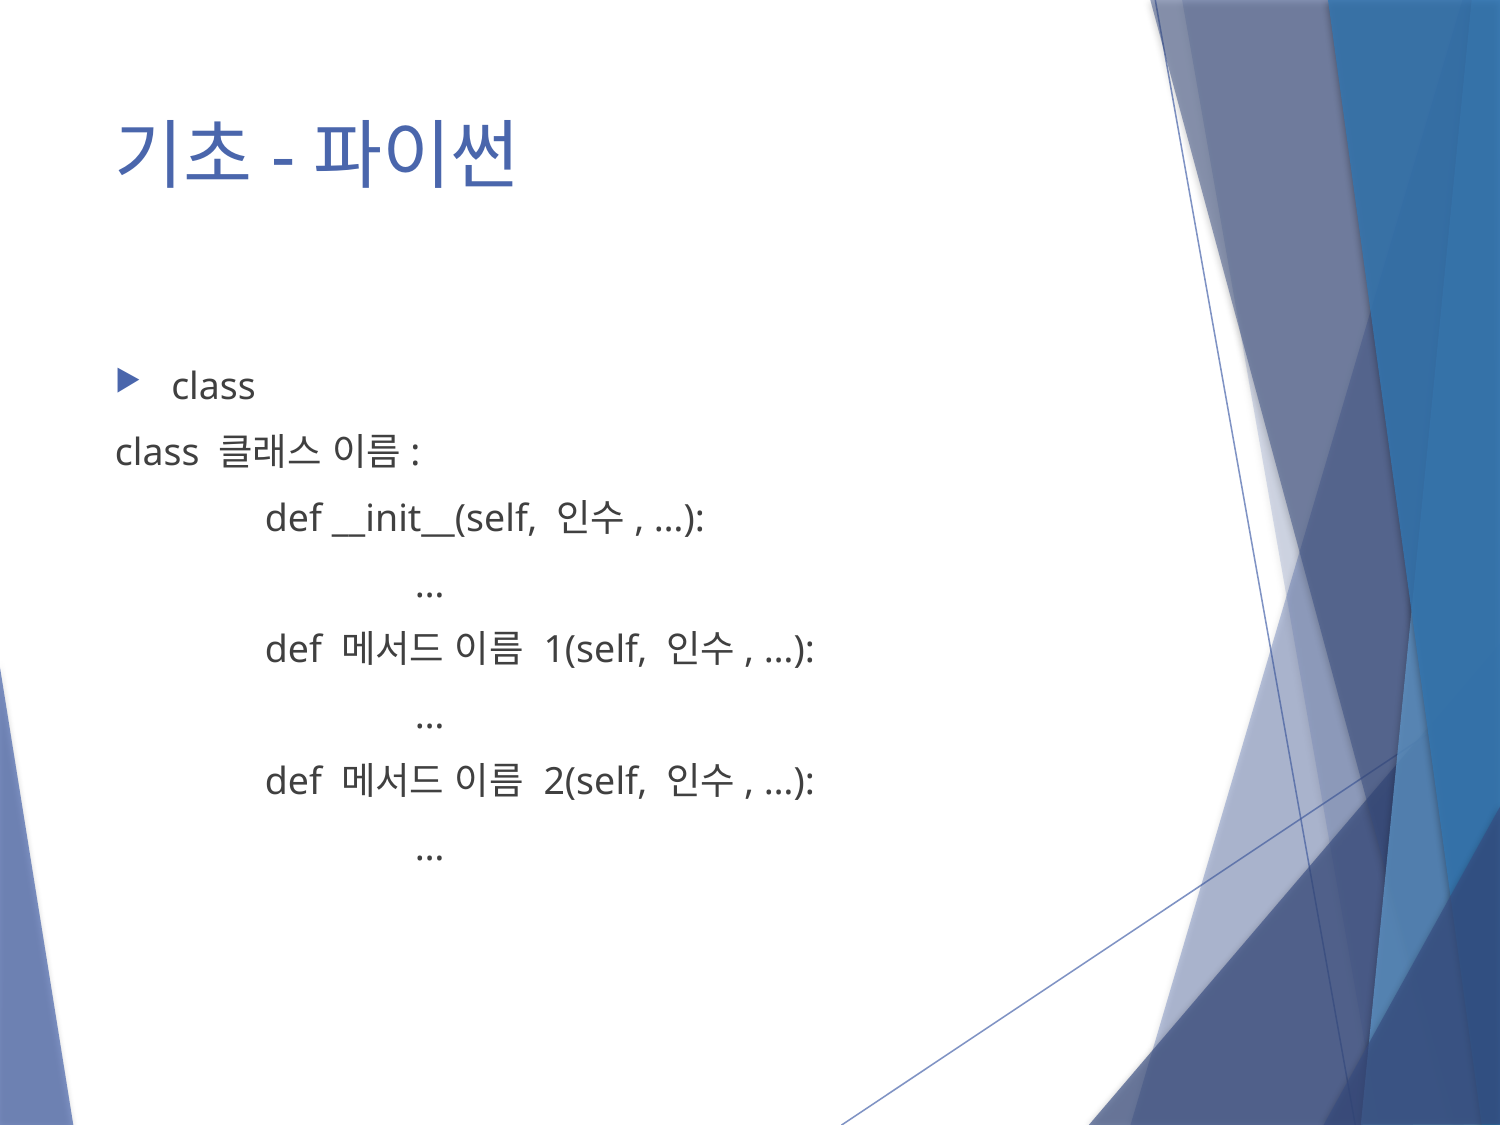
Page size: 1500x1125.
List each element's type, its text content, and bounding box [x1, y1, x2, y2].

list class class 클래스 이름: def __init__(self, 인수, …): … def 메서드 이름 1(self, 인수, …): … def 메서드 이름 2(self, 인수, …): … [99, 354, 1142, 992]
title 기초-파이썬 [99, 99, 1142, 317]
